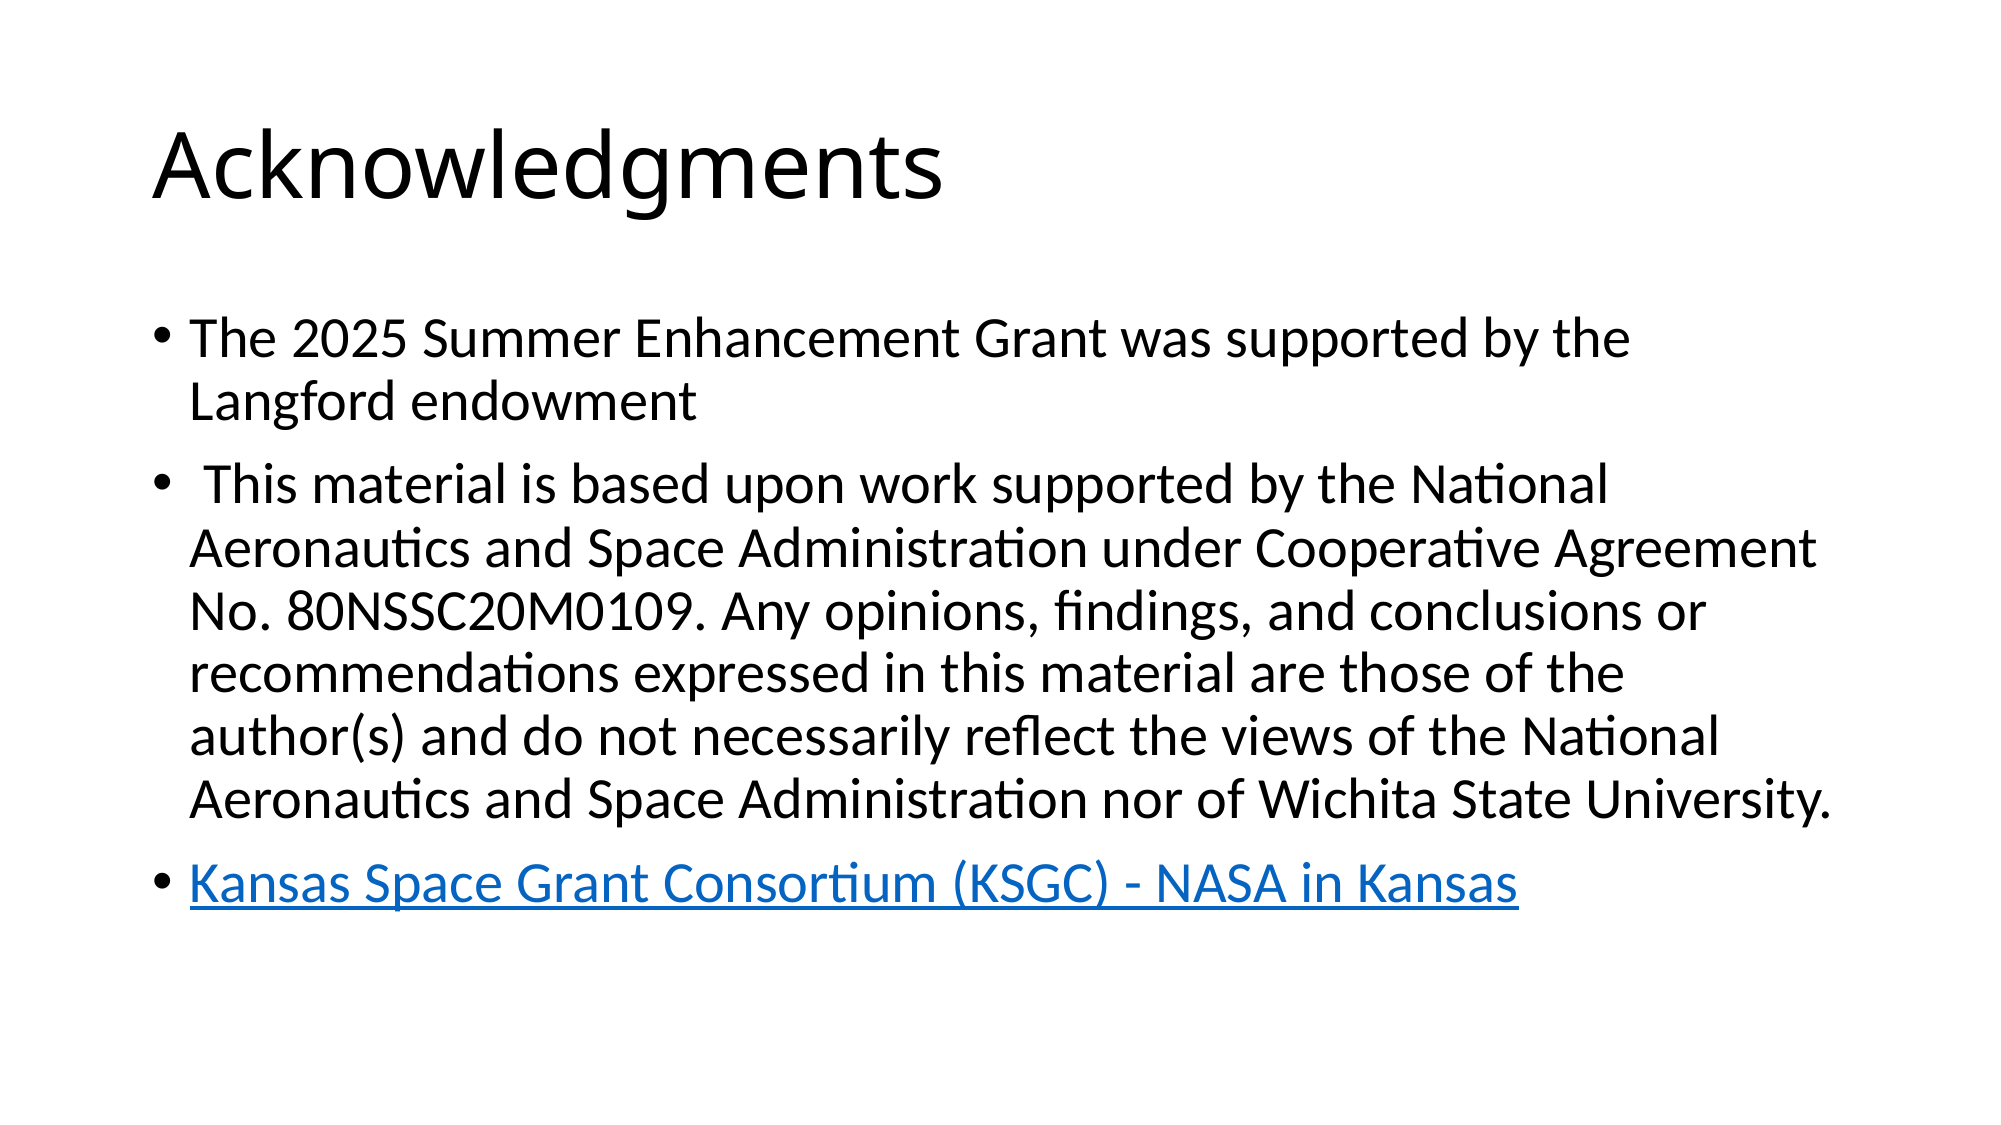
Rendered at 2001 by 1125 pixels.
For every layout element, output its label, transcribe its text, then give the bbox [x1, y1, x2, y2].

list The 2025 Summer Enhancement Grant was supported by the Langford endowment This material is based upon work supported by the National Aeronautics and Space Administration under Cooperative Agreement No. 80NSSC20M0109. Any opinions, findings, and conclusions or recommendations expressed in this material are those of the author(s) and do not necessarily reflect the views of the National Aeronautics and Space Administration nor of Wichita State University. Kansas Space Grant Consortium (KSGC) - NASA in Kansas [137, 299, 1863, 1014]
title Acknowledgments [137, 59, 1863, 278]
